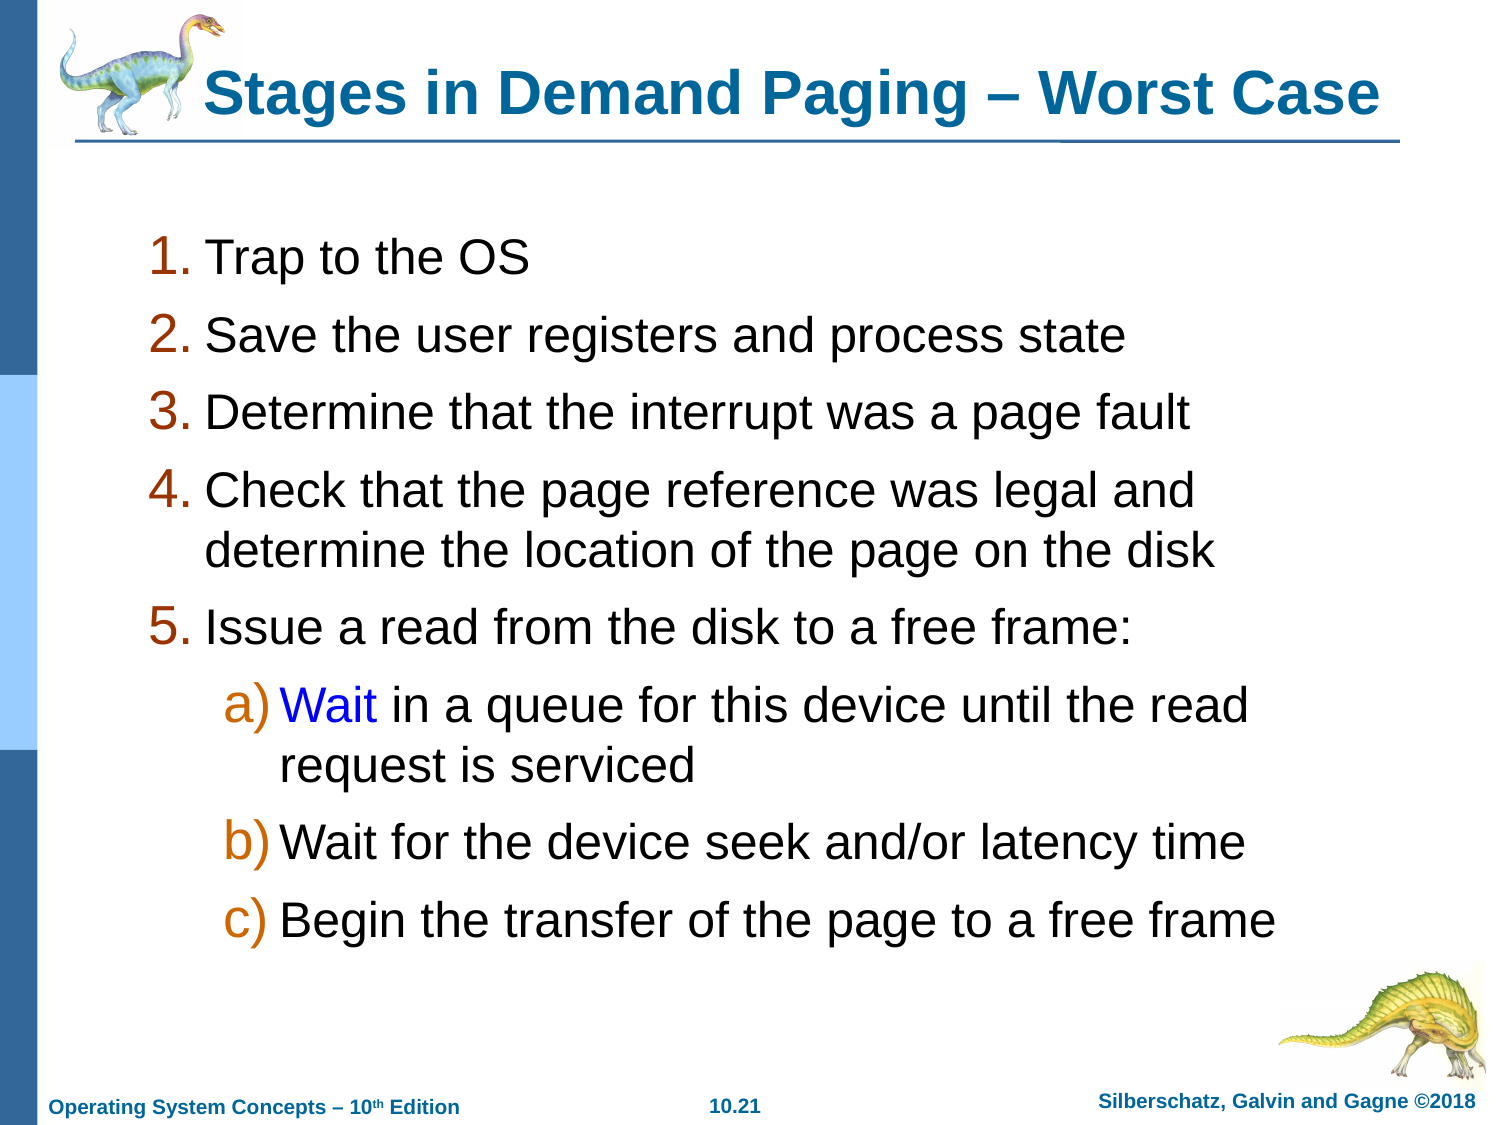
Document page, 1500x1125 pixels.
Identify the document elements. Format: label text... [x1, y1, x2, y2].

picture [46, 0, 243, 149]
picture [1275, 959, 1486, 1090]
list Trap to the OS Save the user registers and process state Determine that the interrupt was a page fault Check that the page reference was legal and determine the location of the page on the disk Issue a read from the disk to a free frame: Wait in a queue for this device until the read request is serviced Wait for the device seek and/or latency time Begin the transfer of the page to a free frame [133, 217, 1389, 1013]
title Stages in Demand Paging – Worst Case [147, 39, 1439, 135]
